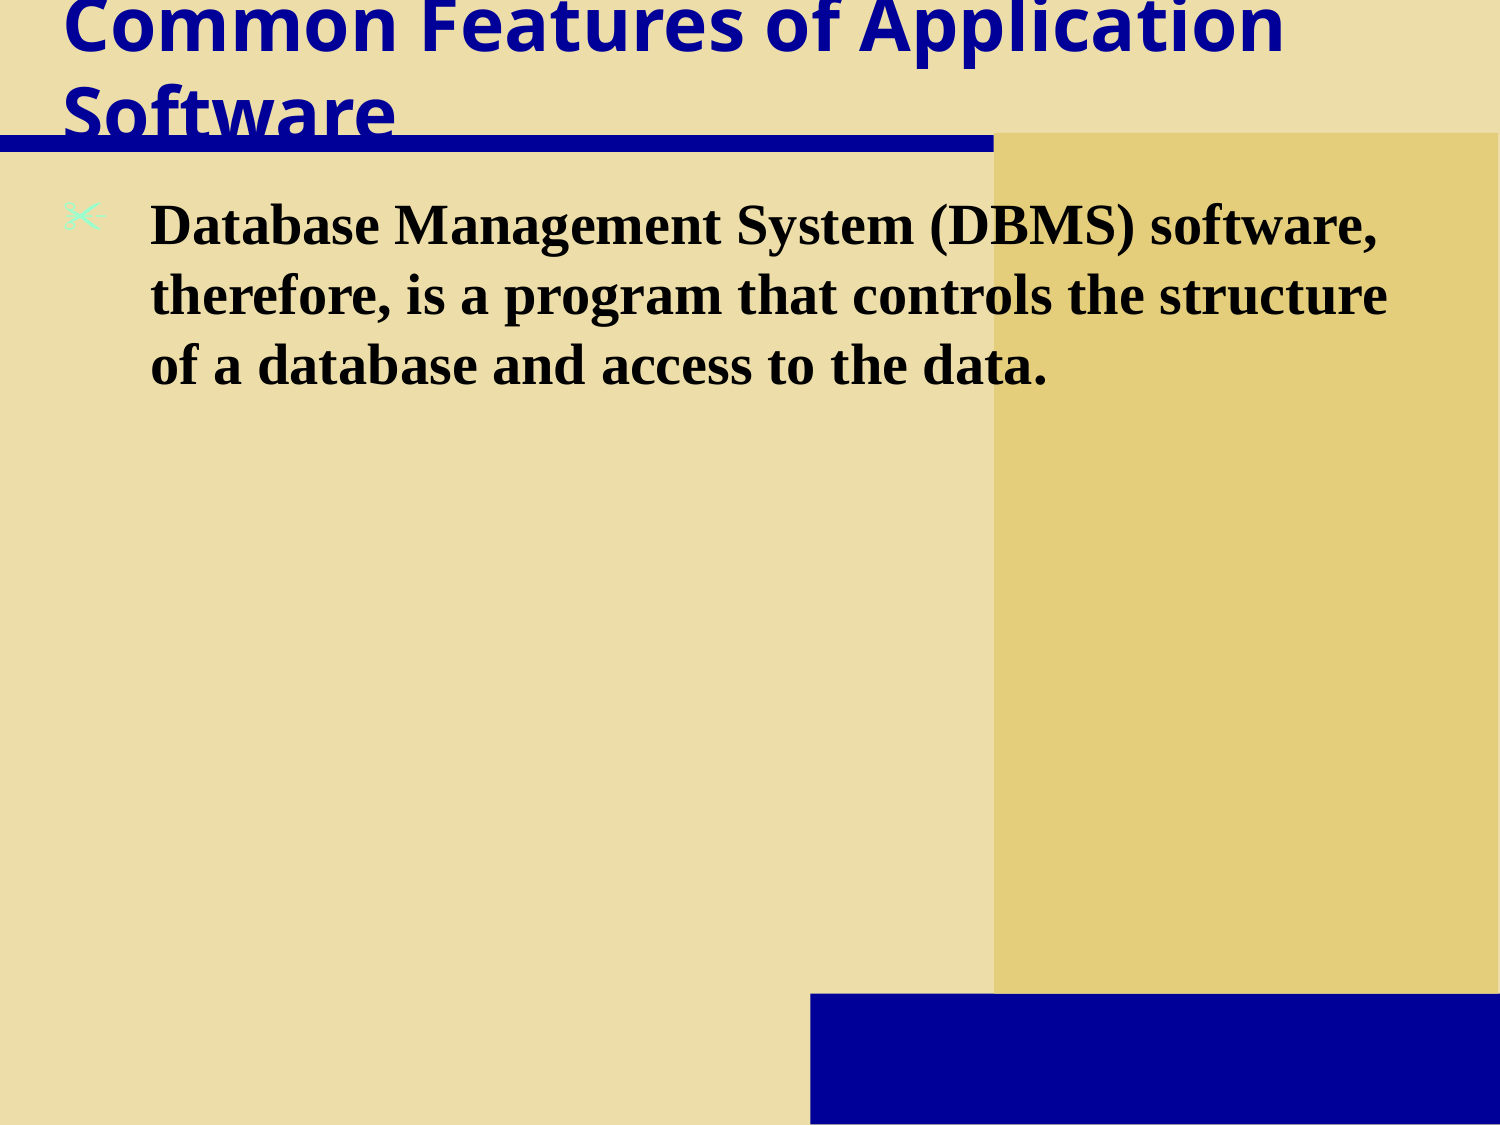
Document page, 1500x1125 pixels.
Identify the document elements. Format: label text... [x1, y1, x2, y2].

title Common Features of Application Software [47, 0, 1476, 133]
list Database Management System (DBMS) software, therefore, is a program that controls the structure of a database and access to the data. [47, 178, 1457, 960]
